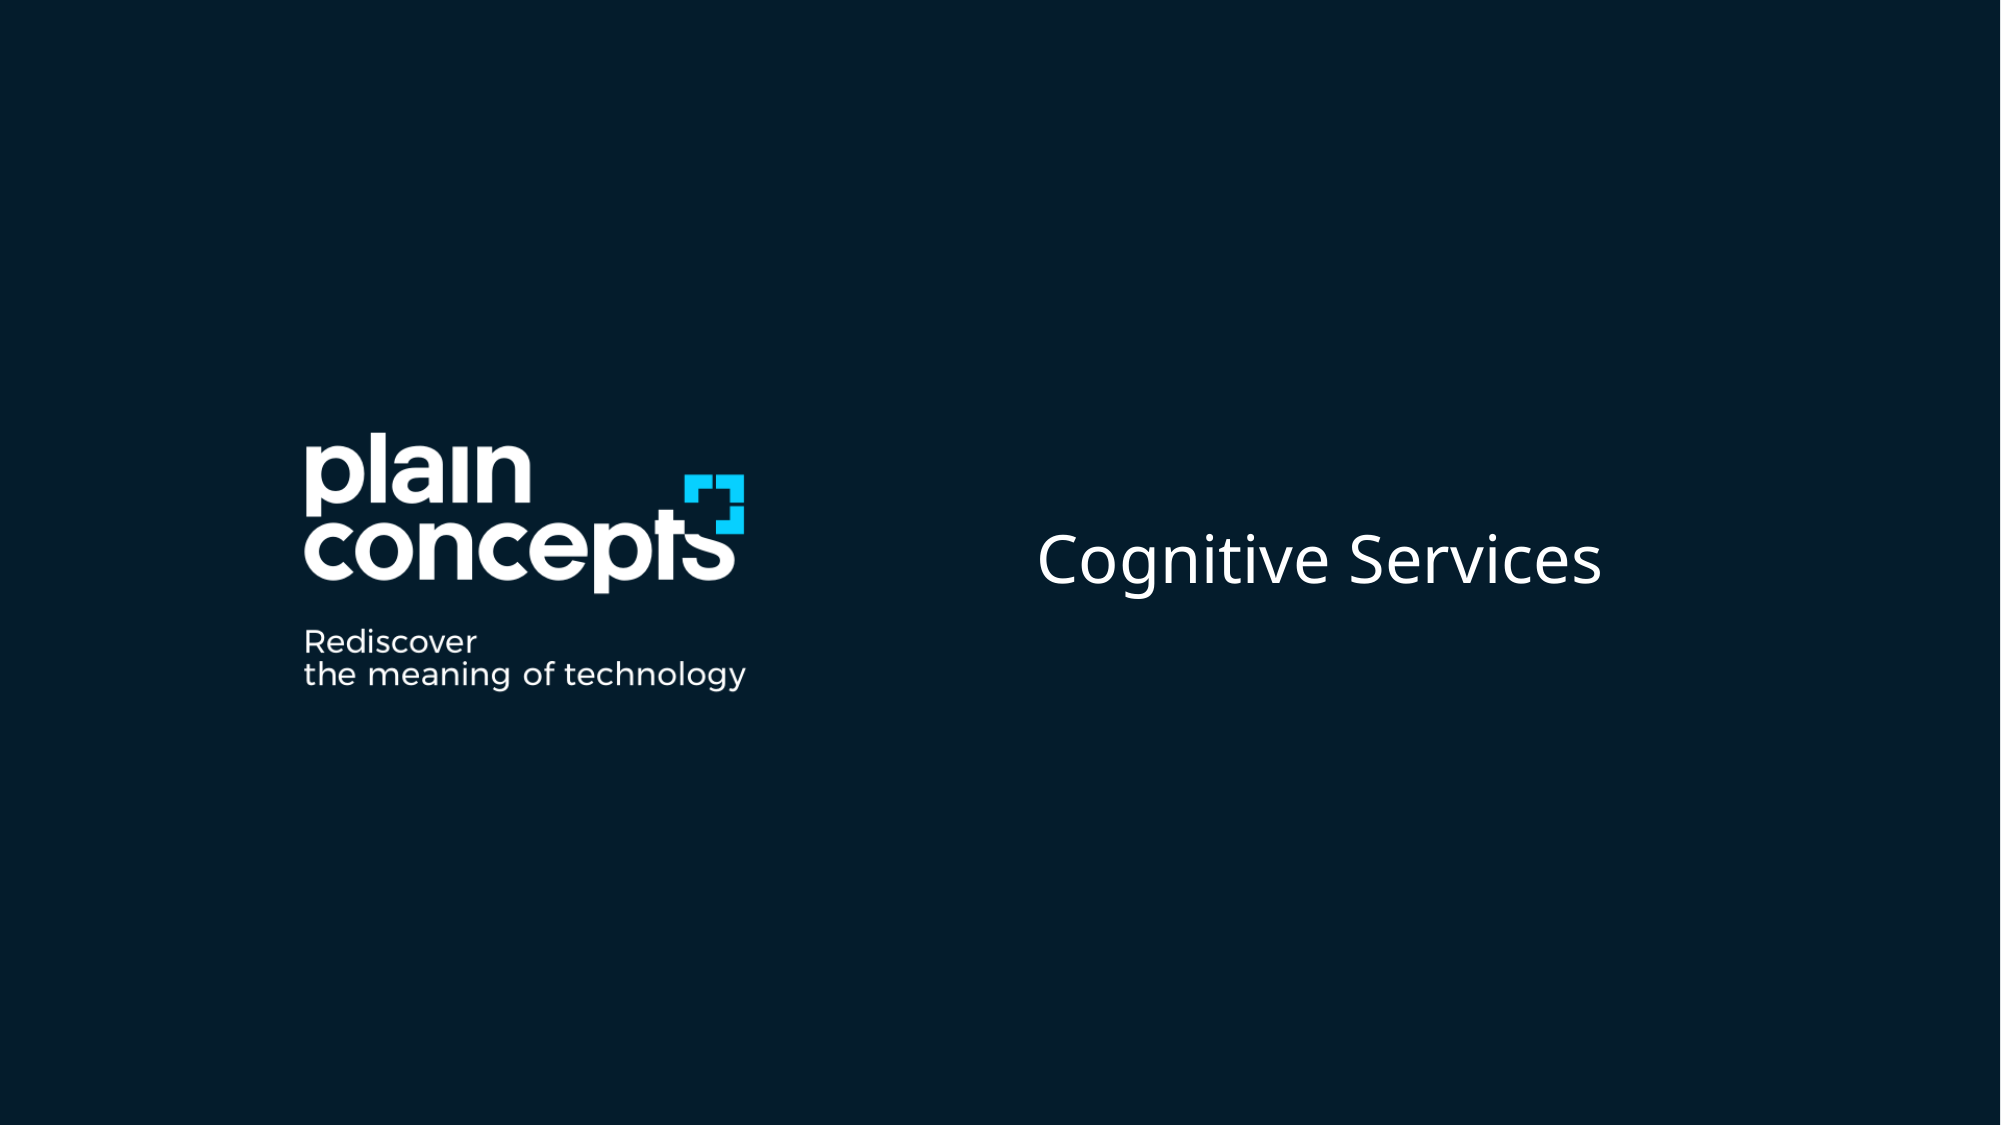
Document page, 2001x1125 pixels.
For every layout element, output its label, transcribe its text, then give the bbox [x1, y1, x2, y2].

picture [0, 0, 2001, 1125]
title Cognitive Services [1021, 234, 1879, 891]
